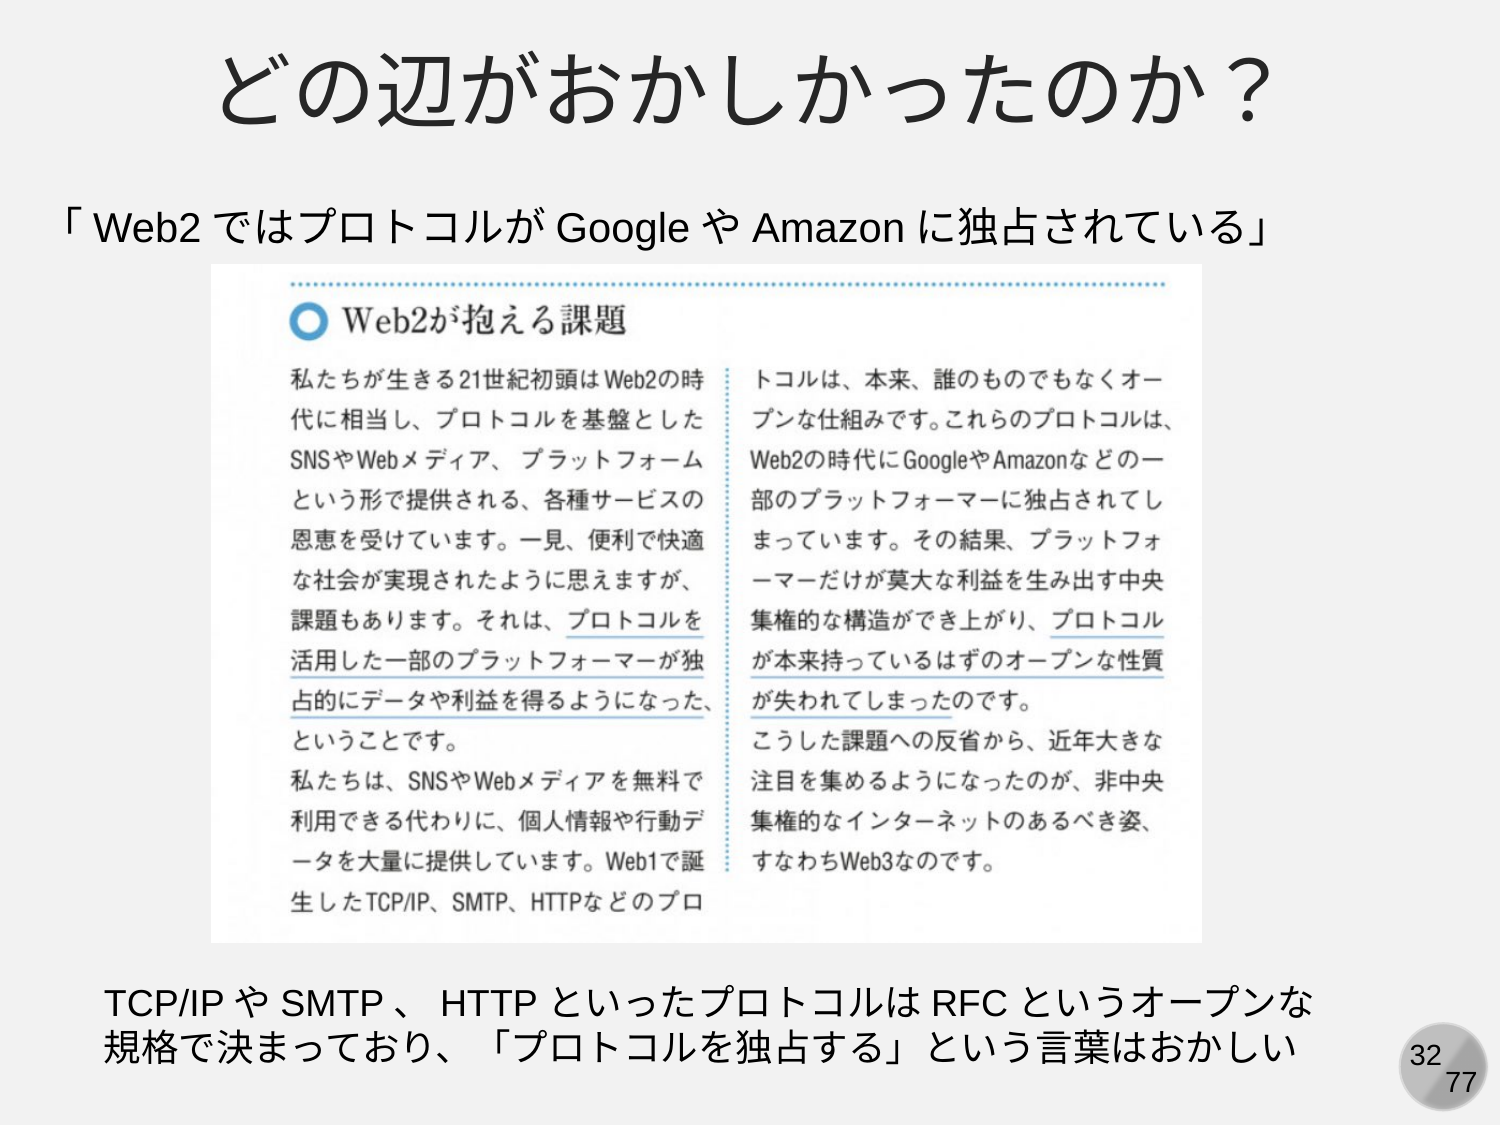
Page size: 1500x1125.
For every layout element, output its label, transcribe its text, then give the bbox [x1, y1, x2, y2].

text_box 「Web2ではプロトコルがGoogleやAmazonに独占されている」 [26, 193, 1305, 259]
picture [211, 264, 1202, 943]
text_box TCP/IPやSMTP、HTTPといったプロトコルはRFCというオープンな 規格で決まっており、「プロトコルを独占する」という言葉はおかしい [89, 971, 1330, 1077]
list どの辺がおかしかったのか？ [0, 31, 1500, 155]
